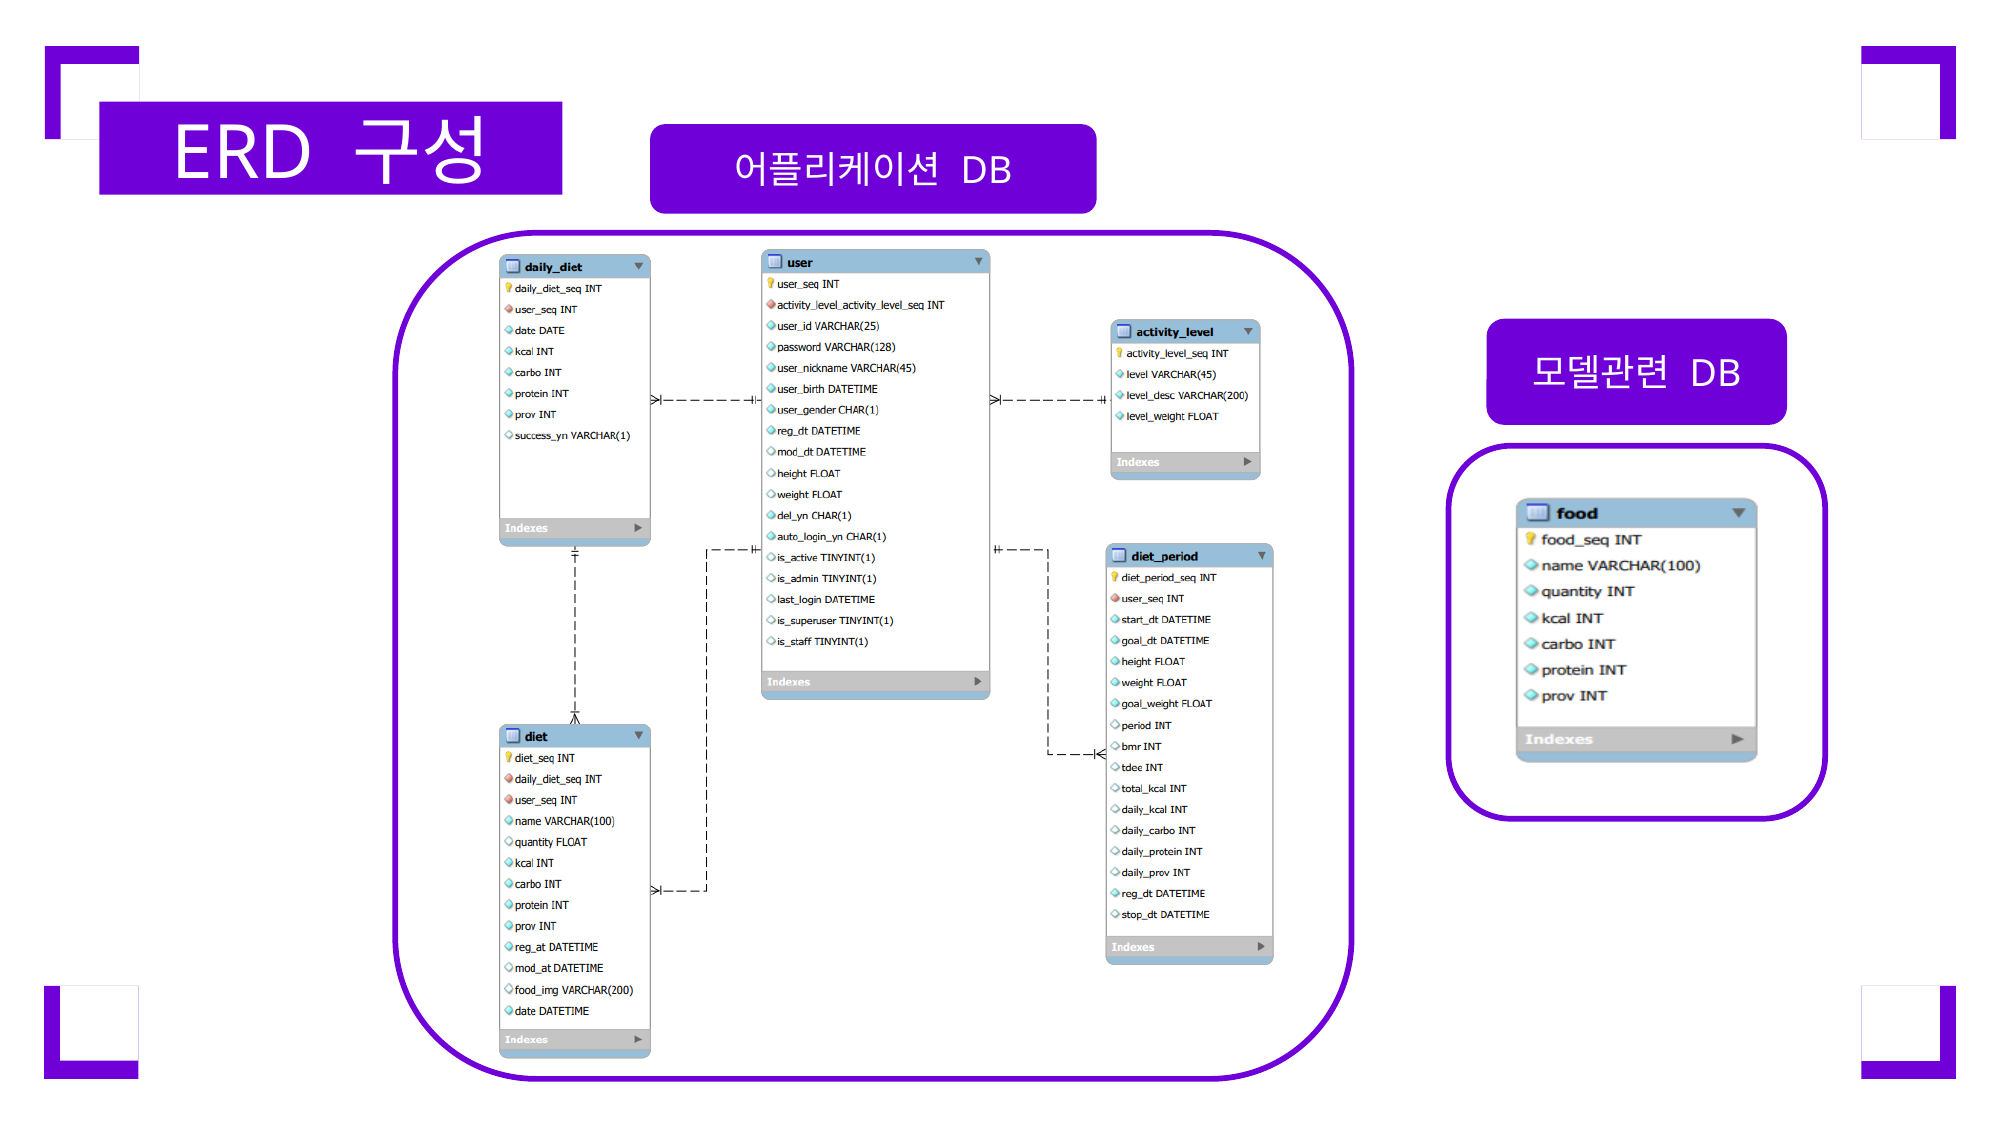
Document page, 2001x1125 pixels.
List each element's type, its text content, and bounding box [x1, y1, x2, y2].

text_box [1860, 985, 1957, 1080]
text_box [44, 45, 140, 140]
text_box ERD 구성 [98, 100, 564, 196]
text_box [1448, 318, 1826, 820]
text_box 어플리케이션 DB [648, 122, 1099, 216]
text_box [43, 985, 140, 1080]
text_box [394, 232, 1353, 1080]
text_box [1860, 45, 1957, 140]
